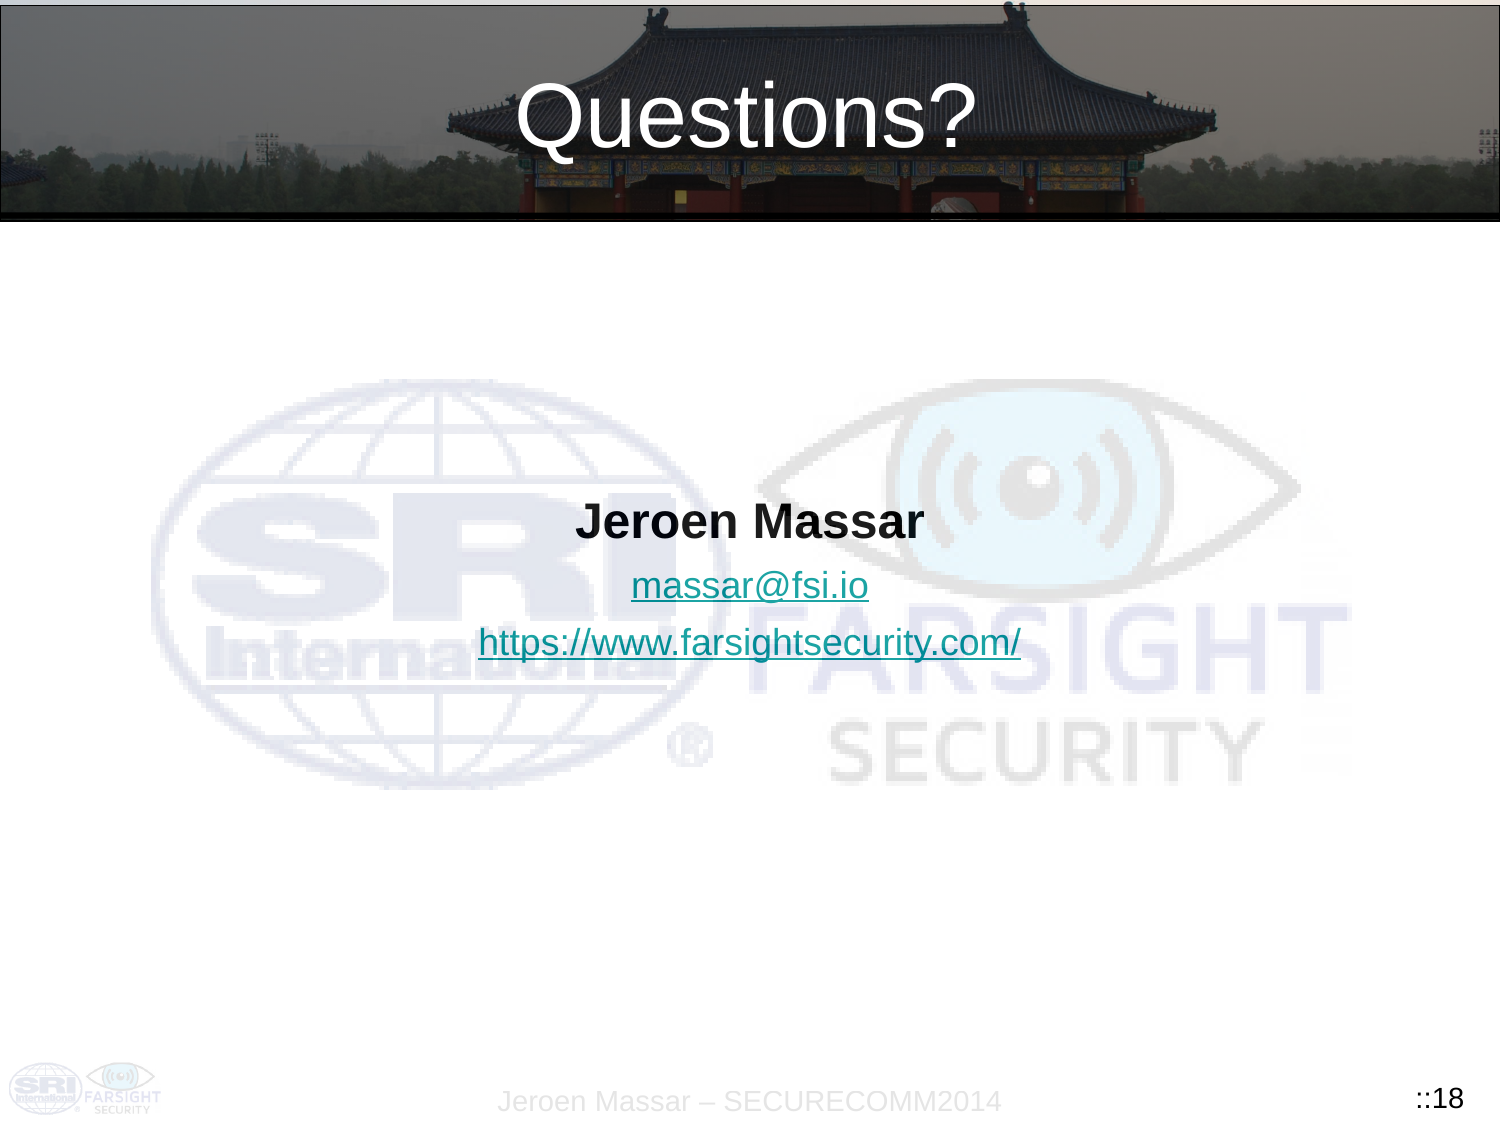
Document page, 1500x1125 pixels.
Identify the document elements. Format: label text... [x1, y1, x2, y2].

title Questions? [74, 37, 1420, 184]
text_box Jeroen Massar massar@fsi.io https://www.farsightsecurity.com/ [0, 353, 1500, 786]
picture [0, 0, 1500, 5]
picture [137, 361, 1352, 818]
picture [1, 6, 1499, 212]
